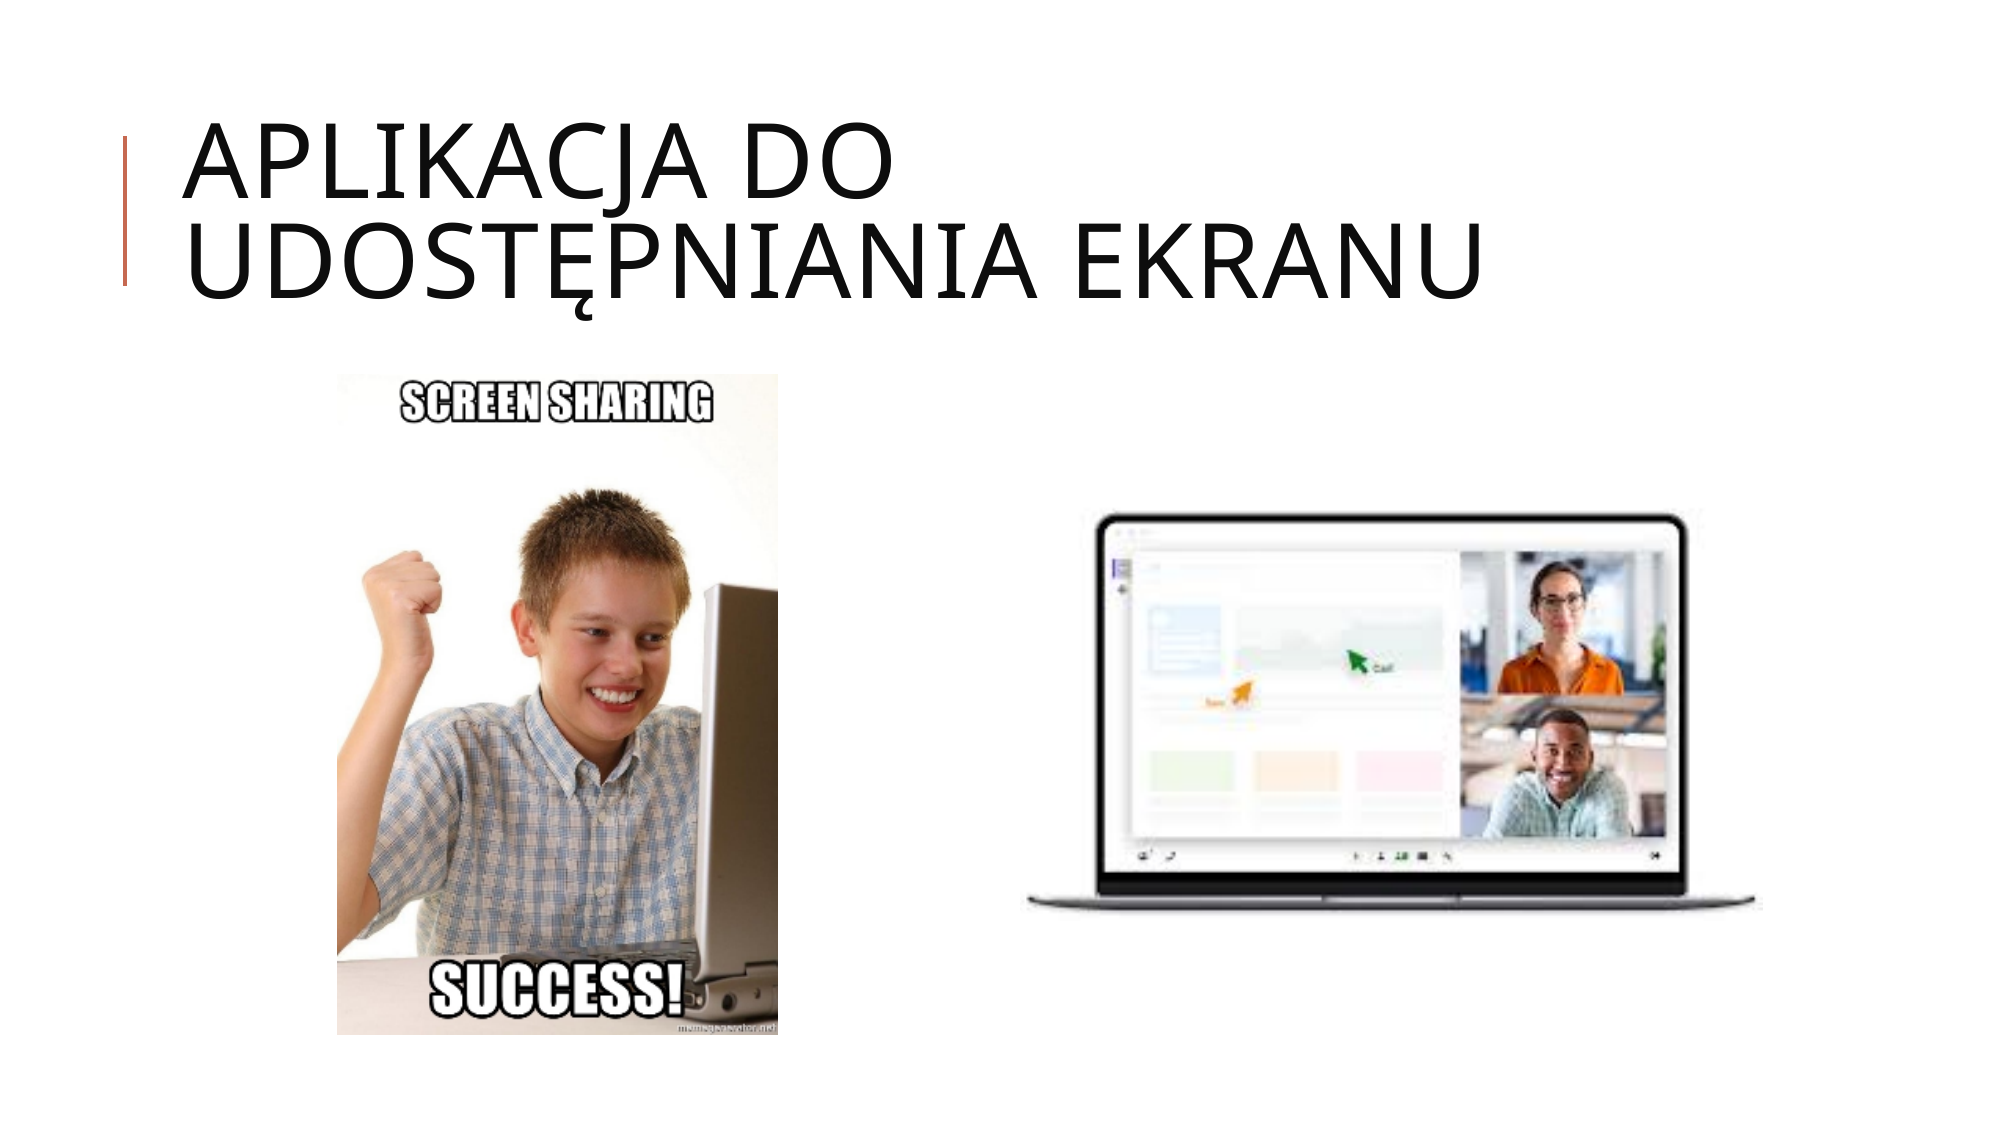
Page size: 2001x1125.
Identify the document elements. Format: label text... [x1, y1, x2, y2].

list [337, 374, 779, 1036]
picture [1019, 489, 1763, 921]
title Aplikacja do udostępniania ekranu [168, 96, 1763, 342]
